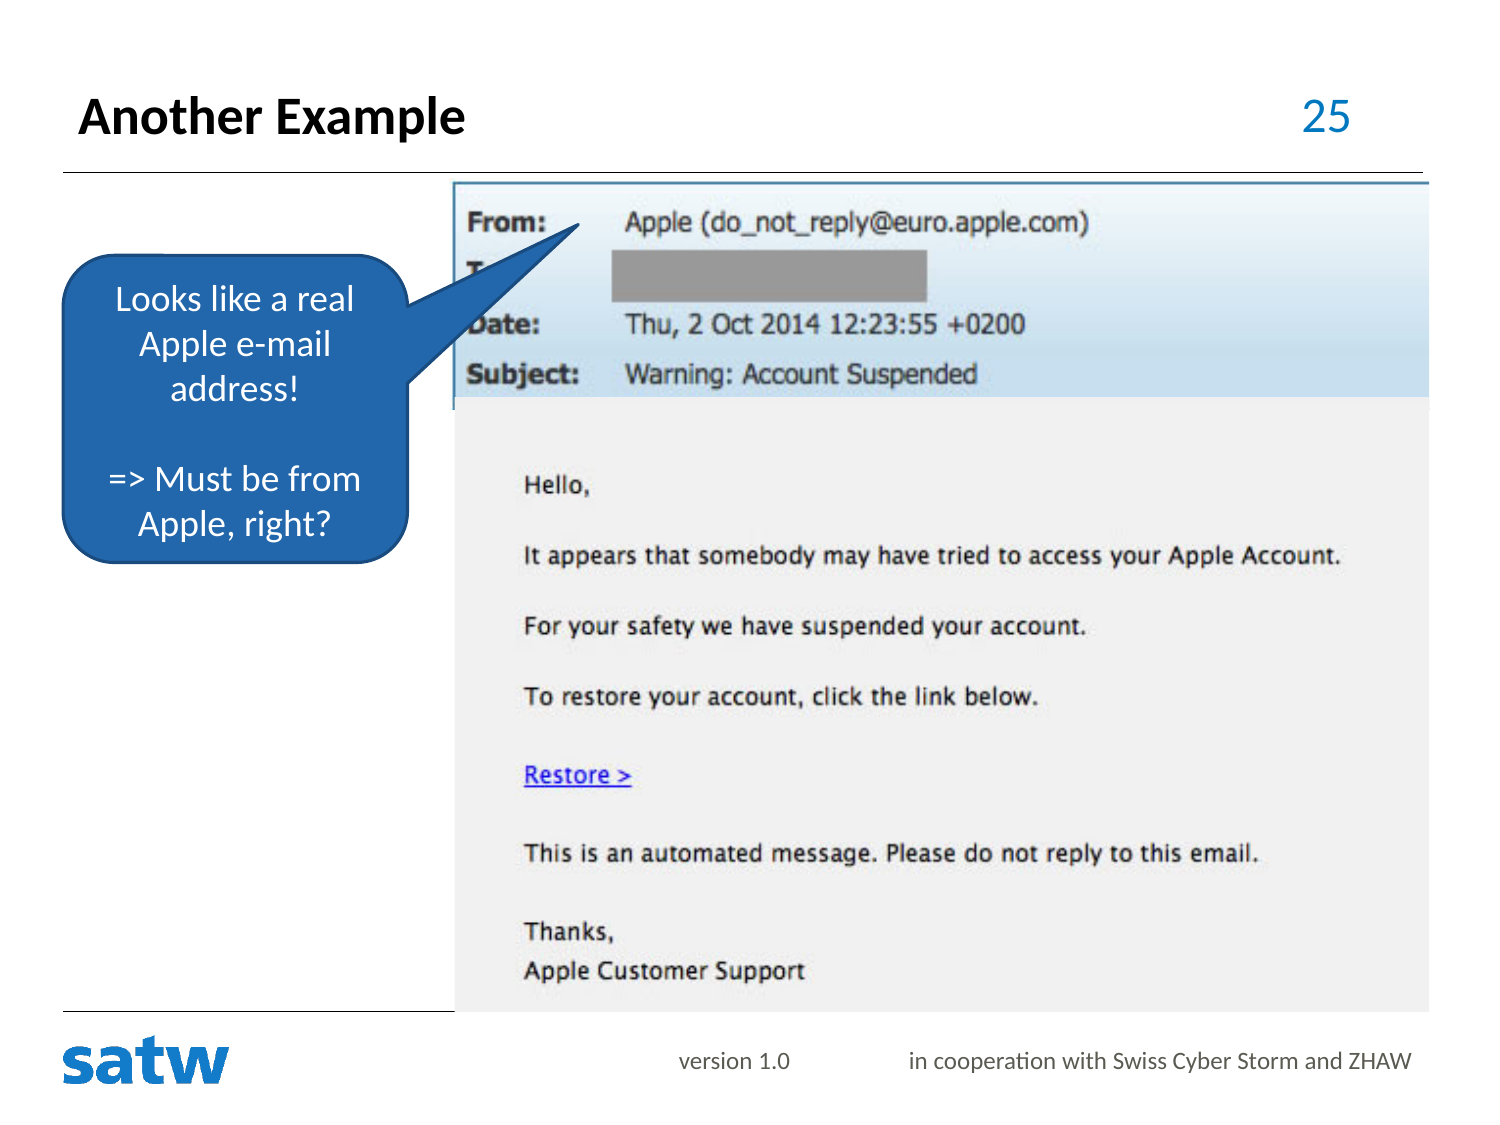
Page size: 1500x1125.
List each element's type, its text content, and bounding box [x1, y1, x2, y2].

footer in cooperation with Swiss Cyber Storm and ZHAW [844, 1029, 1428, 1090]
title Another Example [63, 54, 1203, 171]
picture [63, 1035, 229, 1084]
picture [448, 177, 1430, 1012]
slide_number version 1.0 [664, 1029, 823, 1090]
text_box Looks like a real Apple e-mail address! => Must be from Apple, right? [61, 253, 442, 565]
slide_number 25 [1286, 54, 1424, 171]
